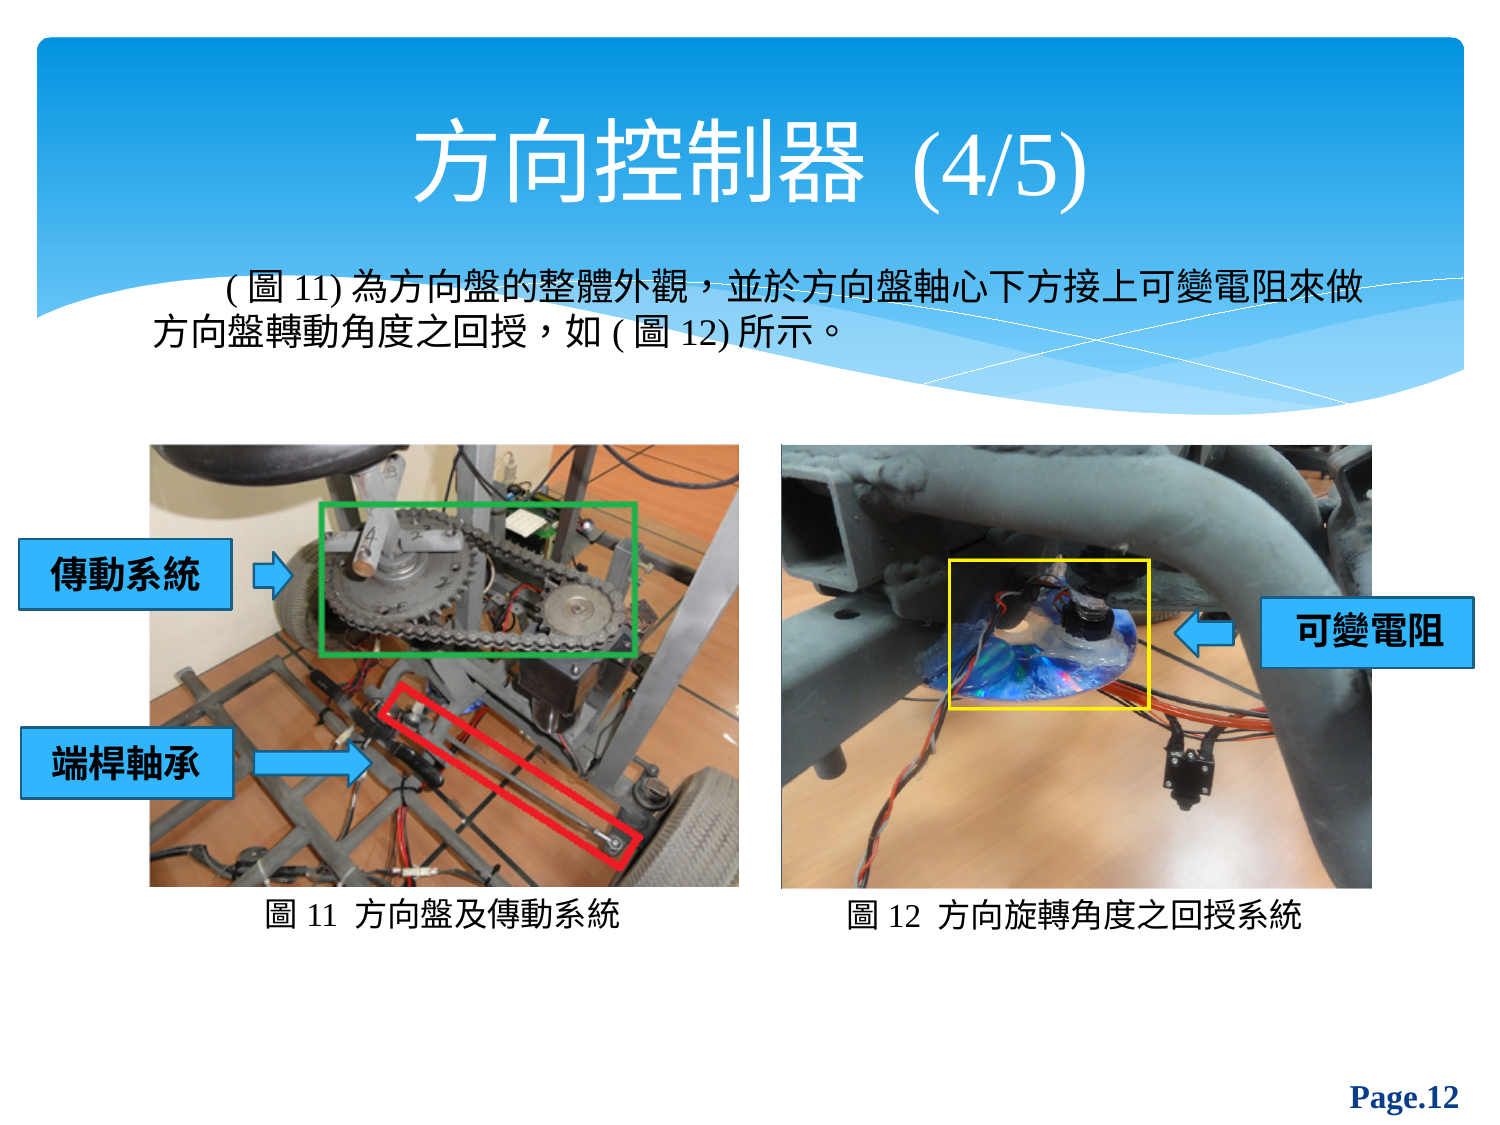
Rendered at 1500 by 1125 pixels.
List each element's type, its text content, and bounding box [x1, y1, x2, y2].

title 方向控制器 (4/5) [75, 55, 1425, 261]
text_box 圖12 方向旋轉角度之回授系統 [779, 897, 1371, 942]
picture [148, 444, 739, 888]
picture [780, 444, 1372, 889]
text_box [18, 604, 142, 611]
text_box 圖11 方向盤及傳動系統 [147, 895, 739, 941]
text_box [18, 538, 142, 543]
text_box 端桿軸承 [21, 732, 142, 793]
text_box [1377, 596, 1475, 669]
text_box (圖11)為方向盤的整體外觀，並於方向盤軸心下方接上可變電阻來做方向盤轉動角度之回授，如(圖12)所示。 [138, 255, 1379, 361]
text_box 可變電阻 [1377, 599, 1474, 660]
text_box [20, 726, 142, 800]
slide_number Page.12 [1309, 1065, 1500, 1125]
text_box 傳動系統 [17, 543, 142, 604]
